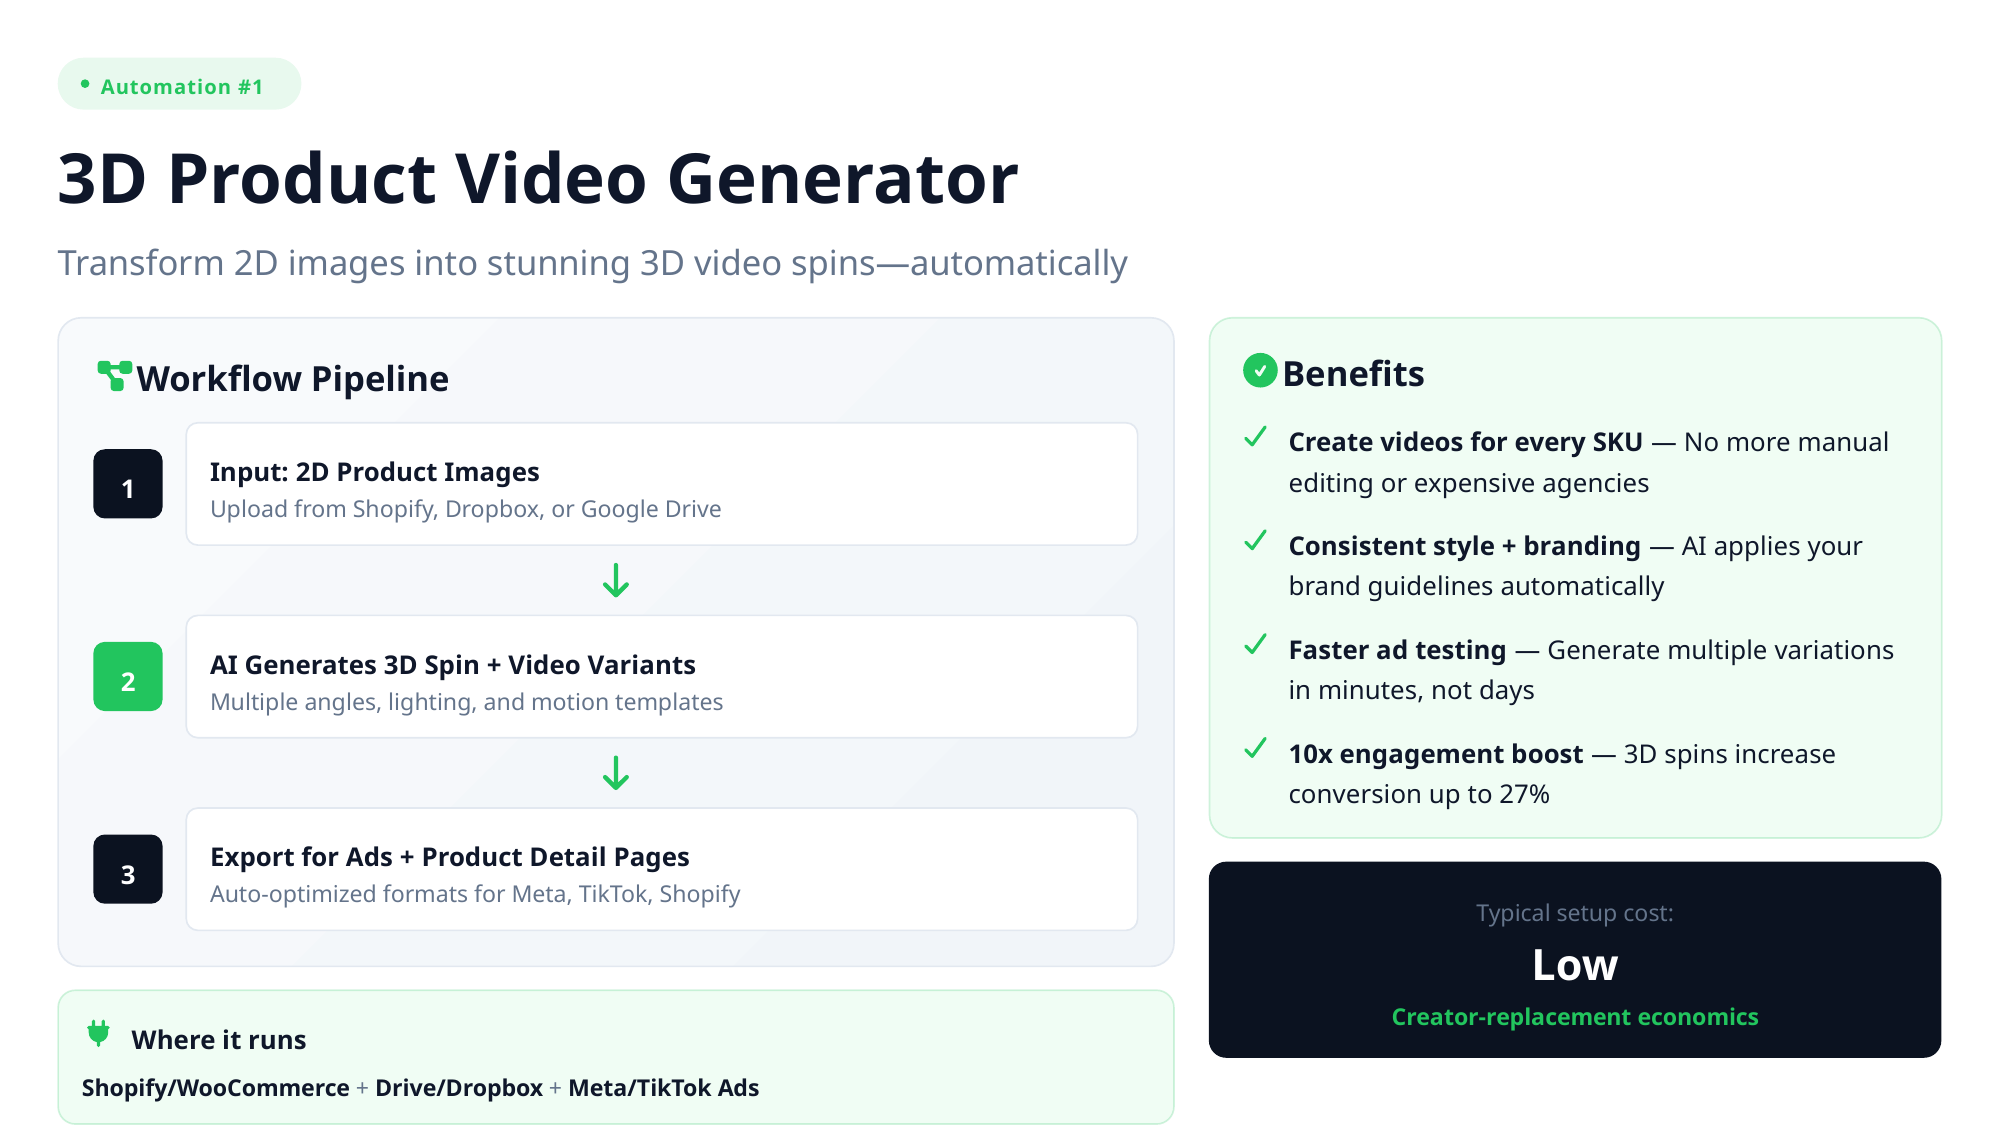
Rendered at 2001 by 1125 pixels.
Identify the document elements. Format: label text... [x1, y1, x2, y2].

text_box [57, 57, 302, 110]
text_box [1244, 529, 1267, 551]
text_box [97, 360, 133, 392]
text_box Transform 2D images into stunning 3D video spins—automatically [57, 236, 1960, 283]
text_box 1 [120, 463, 149, 504]
text_box [1209, 317, 1942, 838]
text_box [1243, 352, 1278, 388]
text_box Creator-replacement economics [1232, 994, 1919, 1029]
text_box Workflow Pipeline [136, 352, 1157, 400]
text_box Consistent style + branding — AI applies your brand guidelines automatically [1288, 520, 1925, 601]
text_box AI Generates 3D Spin + Video Variants [209, 638, 1127, 680]
text_box [93, 641, 163, 712]
text_box Input: 2D Product Images [209, 446, 1127, 487]
text_box Typical setup cost: [1232, 890, 1919, 925]
text_box Auto-optimized formats for Meta, TikTok, Shopify [209, 872, 1126, 907]
text_box [186, 808, 1138, 931]
text_box Shopify/WooCommerce + Drive/Dropbox + Meta/TikTok Ads [81, 1065, 1162, 1101]
text_box Upload from Shopify, Dropbox, or Google Drive [209, 486, 1126, 522]
text_box [93, 834, 163, 904]
text_box Create videos for every SKU — No more manual editing or expensive agencies [1288, 416, 1925, 498]
text_box 3 [120, 848, 149, 890]
text_box [1208, 861, 1942, 1058]
text_box [87, 1019, 110, 1048]
text_box [1244, 425, 1267, 447]
text_box Benefits [1282, 347, 1930, 394]
text_box [80, 79, 90, 88]
text_box Automation #1 [100, 69, 289, 98]
text_box [186, 615, 1138, 738]
text_box [1244, 737, 1267, 758]
text_box Export for Ads + Product Detail Pages [209, 831, 1127, 872]
text_box Low [1226, 936, 1924, 989]
text_box [186, 422, 1138, 546]
text_box Multiple angles, lighting, and motion templates [209, 679, 1126, 714]
text_box Where it runs [131, 1013, 311, 1055]
text_box Faster ad testing — Generate multiple variations in minutes, not days [1288, 624, 1925, 705]
text_box [58, 317, 1174, 967]
text_box [58, 990, 1174, 1125]
text_box [1244, 633, 1267, 655]
text_box 2 [120, 656, 149, 697]
text_box [93, 449, 163, 519]
text_box 10x engagement boost — 3D spins increase conversion up to 27% [1288, 727, 1925, 809]
text_box [602, 562, 629, 598]
text_box 3D Product Video Generator [57, 132, 1977, 220]
text_box [602, 755, 629, 791]
